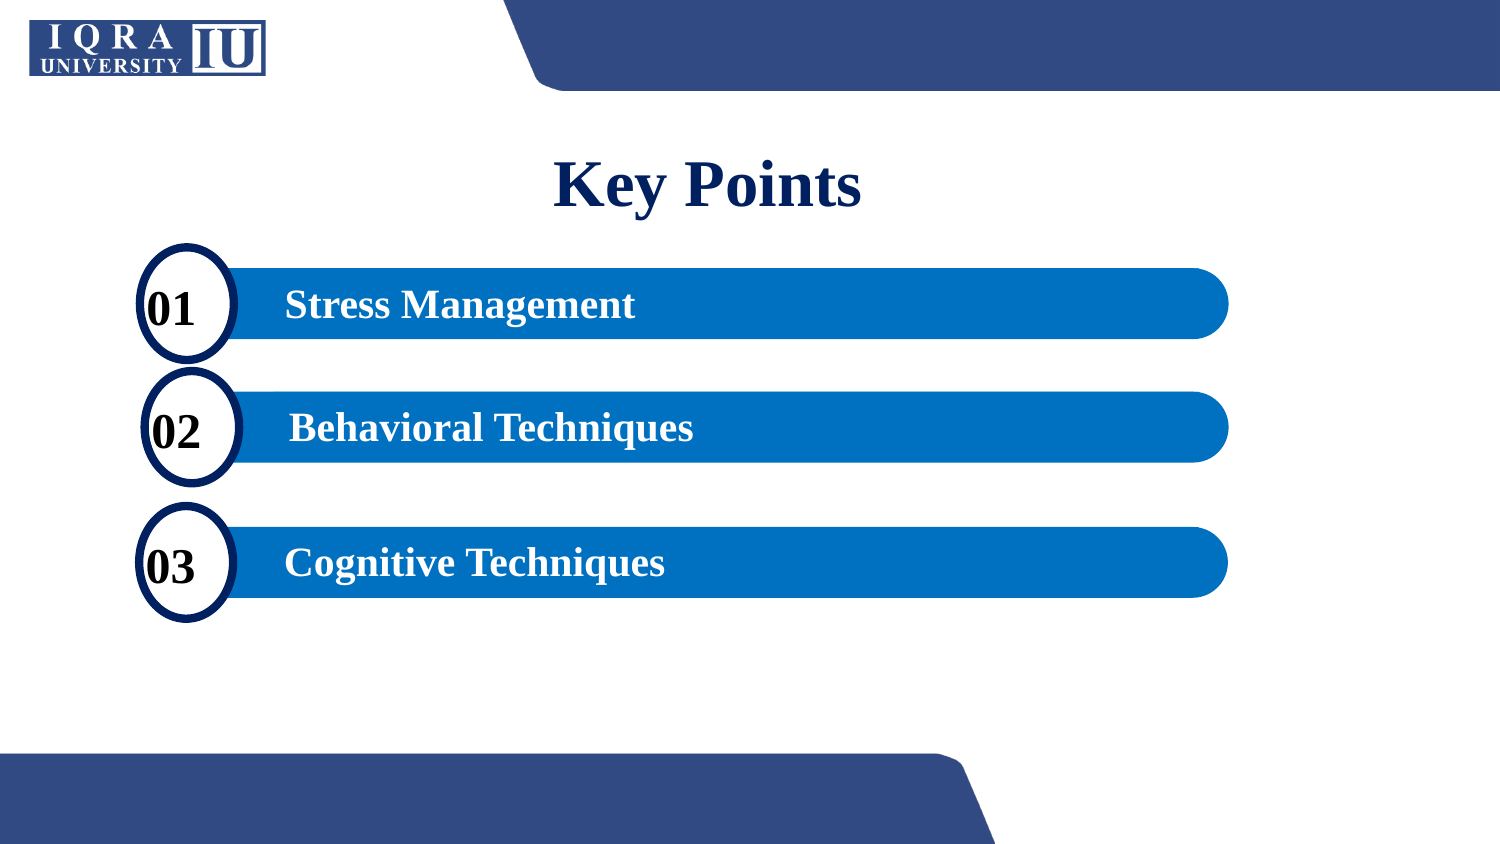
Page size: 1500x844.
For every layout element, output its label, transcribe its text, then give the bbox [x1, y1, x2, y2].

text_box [130, 256, 1229, 352]
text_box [129, 514, 1229, 610]
picture [29, 20, 266, 76]
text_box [135, 379, 1229, 475]
text_box Key Points [418, 132, 998, 228]
picture [0, 754, 994, 844]
picture [503, 0, 1500, 91]
